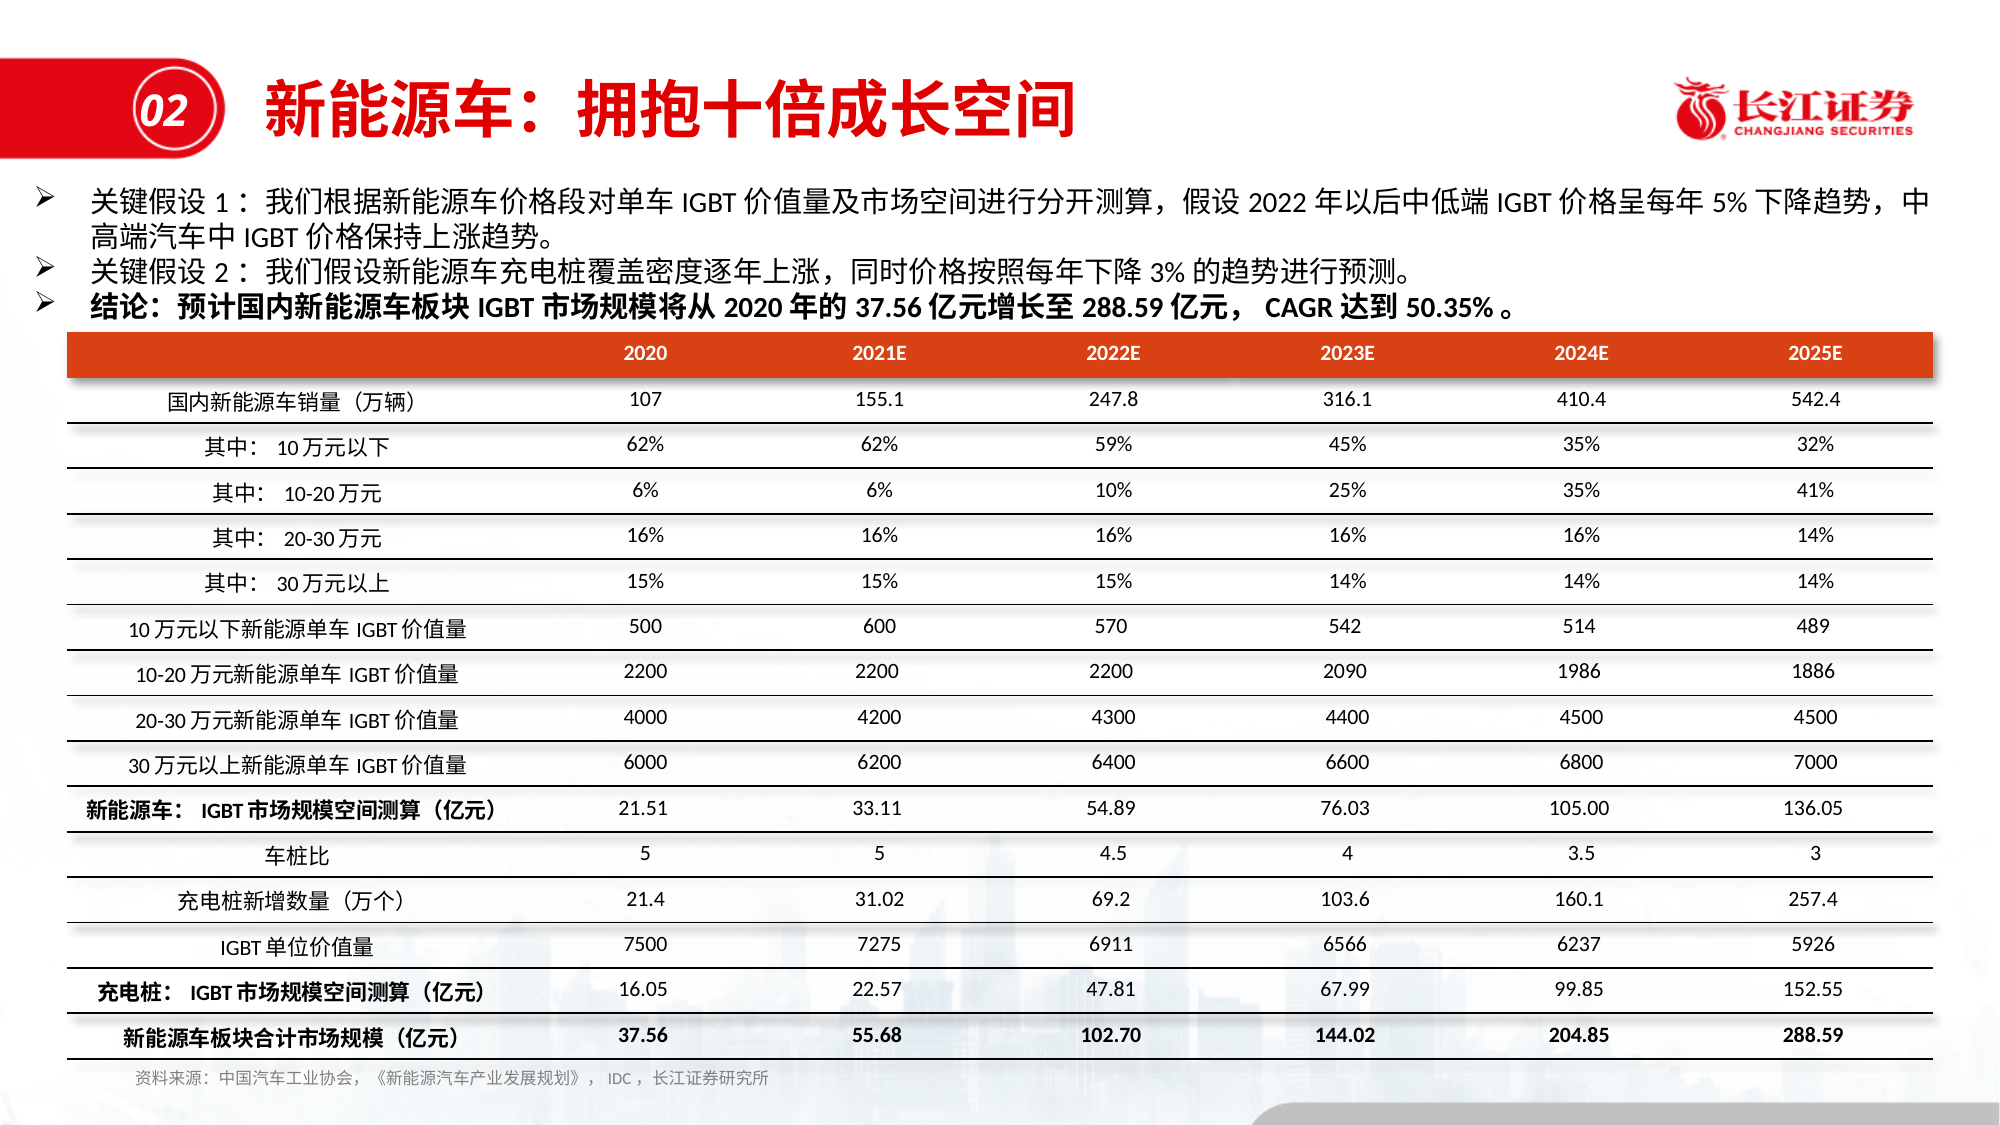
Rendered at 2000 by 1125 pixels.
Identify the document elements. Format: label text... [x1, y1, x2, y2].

table_cell 15% [528, 560, 763, 604]
table_cell 570 [997, 605, 1231, 649]
table_cell 14% [1699, 560, 1933, 604]
table_cell 6000 [528, 742, 763, 785]
table_cell 155.1 [763, 378, 997, 422]
table_cell 500 [528, 605, 763, 649]
table_cell 152.55 [1699, 969, 1933, 1012]
table_header 2024E [1465, 332, 1699, 378]
table_cell 204.85 [1465, 1014, 1699, 1058]
table_cell 16.05 [528, 969, 763, 1012]
table_cell 136.05 [1699, 787, 1933, 831]
table_cell 103.6 [1231, 878, 1465, 922]
table_cell 16% [1465, 515, 1699, 558]
table_cell 新能源车：IGBT市场规模空间测算（亿元） [67, 787, 528, 831]
table_cell 99.85 [1465, 969, 1699, 1012]
table_cell 4500 [1465, 696, 1699, 740]
table_cell 7500 [528, 923, 763, 967]
table_cell 35% [1465, 469, 1699, 513]
table_cell 5 [528, 833, 763, 876]
table_cell 4300 [997, 696, 1231, 740]
table_cell 62% [763, 424, 997, 467]
table_cell 59% [997, 424, 1231, 467]
table_cell 充电桩：IGBT市场规模空间测算（亿元） [67, 969, 528, 1012]
table_cell 其中：30万元以上 [67, 560, 528, 604]
table_cell 16% [997, 515, 1231, 558]
table_cell 247.8 [997, 378, 1231, 422]
table_cell 542 [1231, 605, 1465, 649]
table_cell 32% [1699, 424, 1933, 467]
table_cell 4400 [1231, 696, 1465, 740]
table_cell 15% [763, 560, 997, 604]
table_cell 14% [1699, 515, 1933, 558]
table_cell 22.57 [763, 969, 997, 1012]
table_cell 4000 [528, 696, 763, 740]
table_cell 4 [1231, 833, 1465, 876]
table_cell 6% [763, 469, 997, 513]
table_cell 1986 [1465, 651, 1699, 695]
picture [0, 0, 2000, 1125]
table_cell 2200 [528, 651, 763, 695]
table_cell 15% [997, 560, 1231, 604]
text_box 资料来源：中国汽车工业协会，《新能源汽车产业发展规划》，IDC，长江证券研究所 [119, 1073, 786, 1096]
table_cell 35% [1465, 424, 1699, 467]
table_cell 其中：20-30万元 [67, 515, 528, 558]
table_cell 车桩比 [67, 833, 528, 876]
table_cell 4500 [1699, 696, 1933, 740]
table_cell 21.4 [528, 878, 763, 922]
table_cell 600 [763, 605, 997, 649]
table_cell 5 [763, 833, 997, 876]
table_cell 3.5 [1465, 833, 1699, 876]
table_cell 542.4 [1699, 378, 1933, 422]
table_cell 54.89 [997, 787, 1231, 831]
table_cell 33.11 [763, 787, 997, 831]
text_box 02 [124, 75, 213, 143]
table_cell 4200 [763, 696, 997, 740]
table_cell 55.68 [763, 1014, 997, 1058]
table_cell 21.51 [528, 787, 763, 831]
table_cell 257.4 [1699, 878, 1933, 922]
table_cell 514 [1465, 605, 1699, 649]
table_cell 16% [528, 515, 763, 558]
table_header 2020 [528, 332, 763, 378]
table_cell 14% [1231, 560, 1465, 604]
table_cell 288.59 [1699, 1014, 1933, 1058]
table_cell 16% [763, 515, 997, 558]
text_box 新能源车：拥抱十倍成长空间 [249, 62, 1626, 153]
table_cell 3 [1699, 833, 1933, 876]
table_cell 316.1 [1231, 378, 1465, 422]
table_cell 31.02 [763, 878, 997, 922]
table_cell 10-20万元新能源单车IGBT价值量 [67, 651, 528, 695]
table_cell 76.03 [1231, 787, 1465, 831]
table_cell 67.99 [1231, 969, 1465, 1012]
table_cell 62% [528, 424, 763, 467]
table_cell 新能源车板块合计市场规模（亿元） [67, 1014, 528, 1058]
table_cell 25% [1231, 469, 1465, 513]
table_cell 7275 [763, 923, 997, 967]
table_cell 41% [1699, 469, 1933, 513]
table_cell 489 [1699, 605, 1933, 649]
table_cell 6% [528, 469, 763, 513]
table_cell 国内新能源车销量（万辆） [67, 378, 528, 422]
table_cell 30万元以上新能源单车IGBT价值量 [67, 742, 528, 785]
table_cell 2090 [1231, 651, 1465, 695]
table_cell 160.1 [1465, 878, 1699, 922]
table_cell 69.2 [997, 878, 1231, 922]
text_box 关键假设1：我们根据新能源车价格段对单车IGBT价值量及市场空间进行分开测算，假设2022年以后中低端IGBT价格呈每年5%下降趋势，中高端汽车中IGBT价格保持上涨趋势。 关键假设2：我们假设新能源车充电桩覆盖密度逐年上涨，同时价格按照每年下降3%的趋势进行预测。 结论：预计国内新能源车板块IGBT市场规模将从2020年的37.56亿元增长至288.59亿元，CAGR达到50.35%。 [19, 175, 1969, 331]
table_cell 144.02 [1231, 1014, 1465, 1058]
table_cell 1886 [1699, 651, 1933, 695]
table_cell 6911 [997, 923, 1231, 967]
table_cell 105.00 [1465, 787, 1699, 831]
table_cell 充电桩新增数量（万个） [67, 878, 528, 922]
table_header 2025E [1699, 332, 1933, 378]
table_header [67, 332, 528, 378]
table_cell 7000 [1699, 742, 1933, 785]
table_cell 5926 [1699, 923, 1933, 967]
table_cell 10万元以下新能源单车IGBT价值量 [67, 605, 528, 649]
table_cell 2200 [763, 651, 997, 695]
table_cell 其中：10-20万元 [67, 469, 528, 513]
table_header 2023E [1231, 332, 1465, 378]
table_cell 14% [1465, 560, 1699, 604]
table_cell 107 [528, 378, 763, 422]
table_header 2022E [997, 332, 1231, 378]
table_cell 6566 [1231, 923, 1465, 967]
table_cell 47.81 [997, 969, 1231, 1012]
table_cell 16% [1231, 515, 1465, 558]
table_cell 20-30万元新能源单车IGBT价值量 [67, 696, 528, 740]
table_cell 6600 [1231, 742, 1465, 785]
table_cell IGBT单位价值量 [67, 923, 528, 967]
table_header 2021E [763, 332, 997, 378]
table_cell 6200 [763, 742, 997, 785]
table_cell 其中：10万元以下 [67, 424, 528, 467]
table_cell 102.70 [997, 1014, 1231, 1058]
table_cell 37.56 [528, 1014, 763, 1058]
table_cell 45% [1231, 424, 1465, 467]
table_cell 10% [997, 469, 1231, 513]
table_cell 410.4 [1465, 378, 1699, 422]
table_cell 2200 [997, 651, 1231, 695]
table_cell 6800 [1465, 742, 1699, 785]
table_cell 6400 [997, 742, 1231, 785]
table_cell 4.5 [997, 833, 1231, 876]
table_cell 6237 [1465, 923, 1699, 967]
